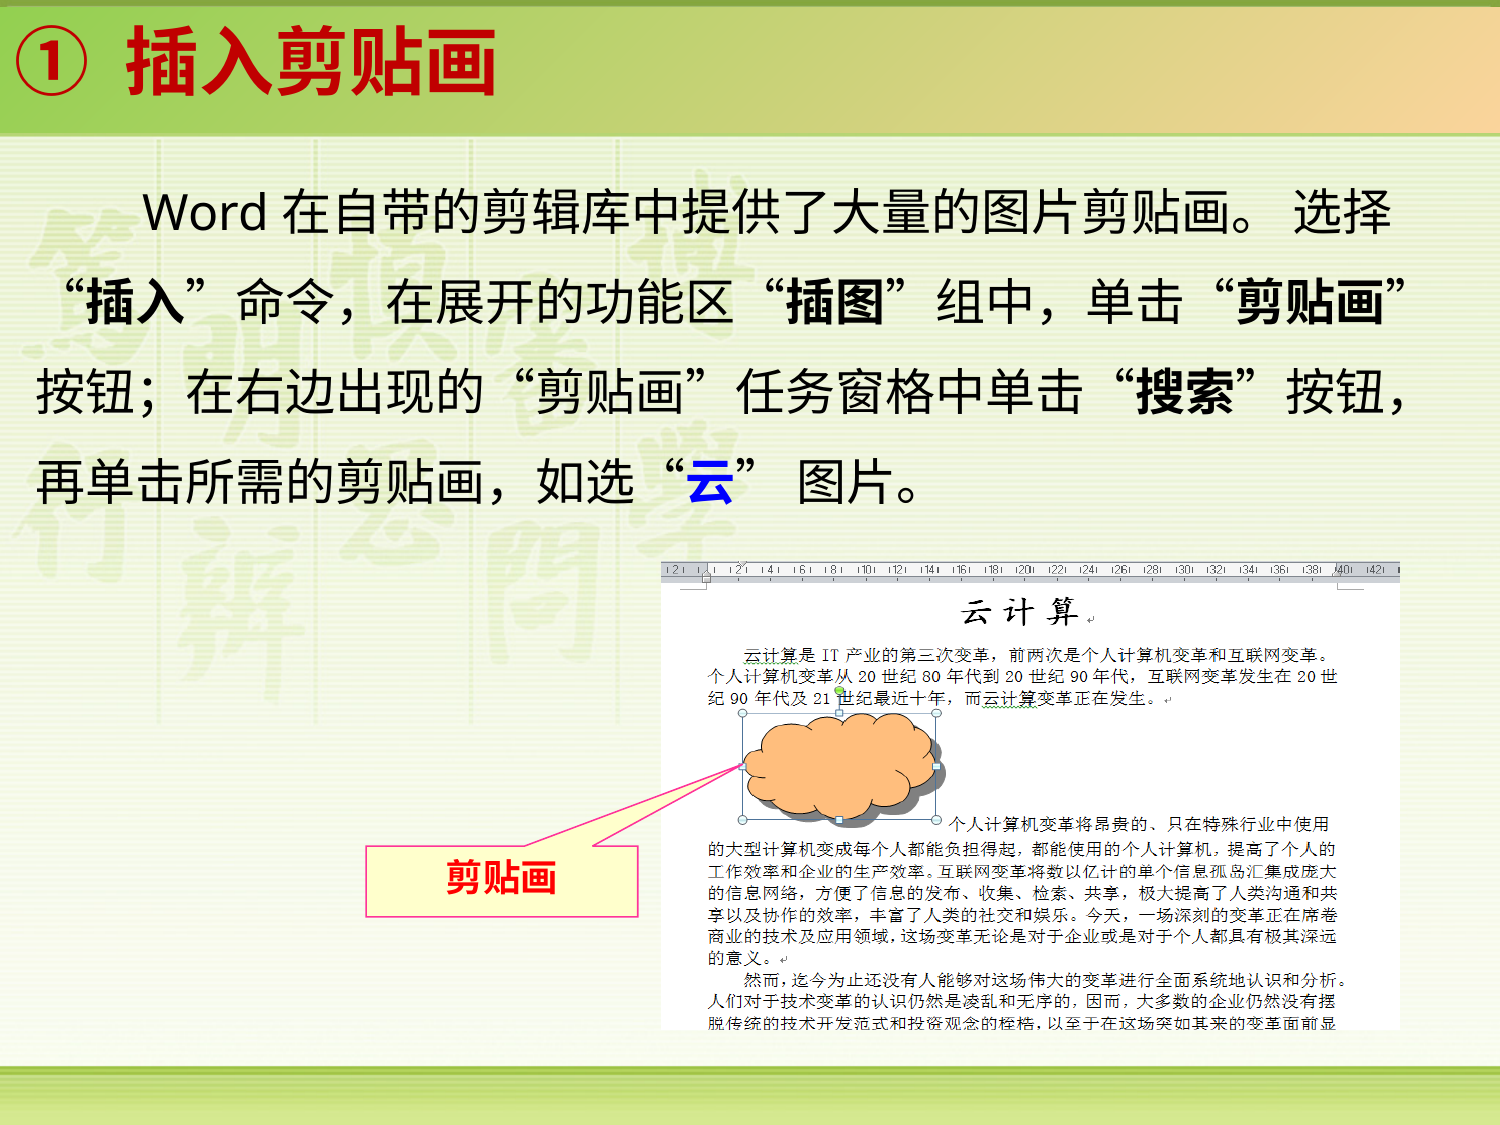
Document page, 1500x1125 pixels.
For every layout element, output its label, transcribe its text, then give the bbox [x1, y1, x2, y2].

picture [0, 0, 1500, 7]
text_box 剪贴画 [366, 796, 656, 917]
text_box ① 插入剪贴画 [0, 7, 1500, 133]
subtitle Word在自带的剪辑库中提供了大量的图片剪贴画。 选择“插入”命令，在展开的功能区“插图”组中，单击“剪贴画”按钮；在右边出现的“剪贴画”任务窗格中单击“搜索”按钮，再单击所需的剪贴画，如选“云” 图片。 [20, 143, 1471, 545]
slide_number [1074, 1038, 1388, 1100]
slide_number [112, 1025, 425, 1100]
picture [0, 133, 1500, 1125]
footer [512, 1025, 988, 1100]
